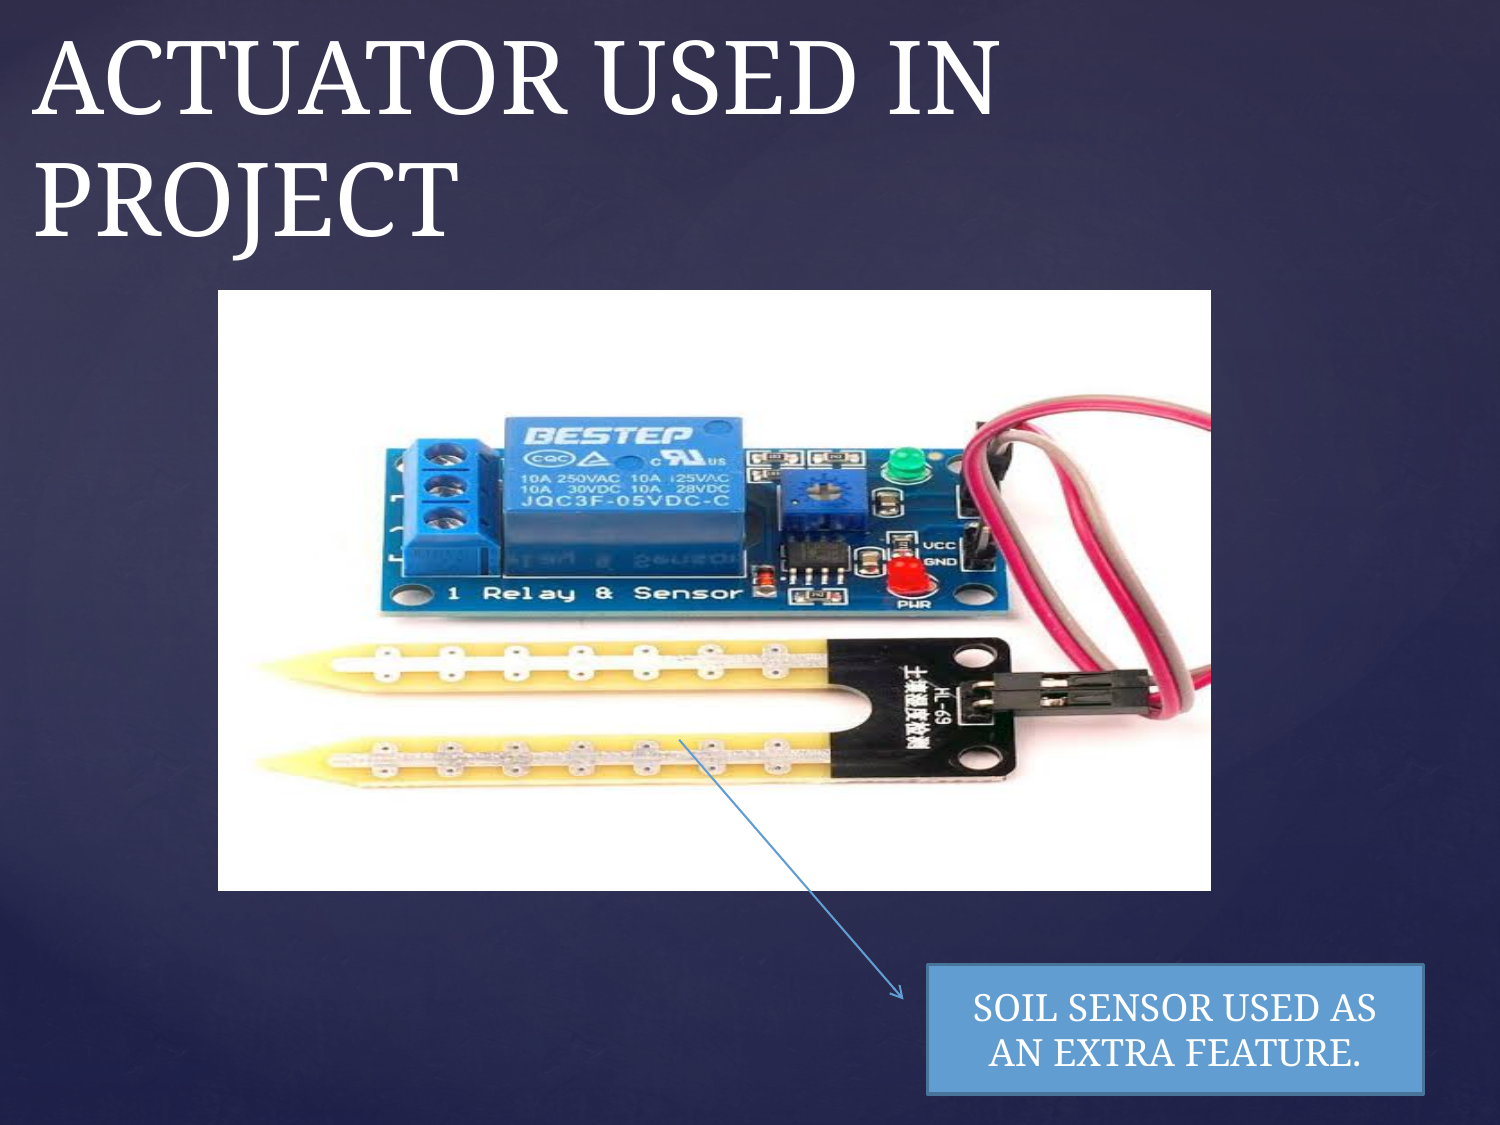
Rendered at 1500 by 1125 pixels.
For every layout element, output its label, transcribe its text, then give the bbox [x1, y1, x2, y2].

text_box SOIL SENSOR USED AS AN EXTRA FEATURE. [926, 963, 1425, 1096]
title ACTUATOR USED IN PROJECT [17, 19, 1256, 265]
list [217, 290, 1212, 892]
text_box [678, 739, 904, 1000]
